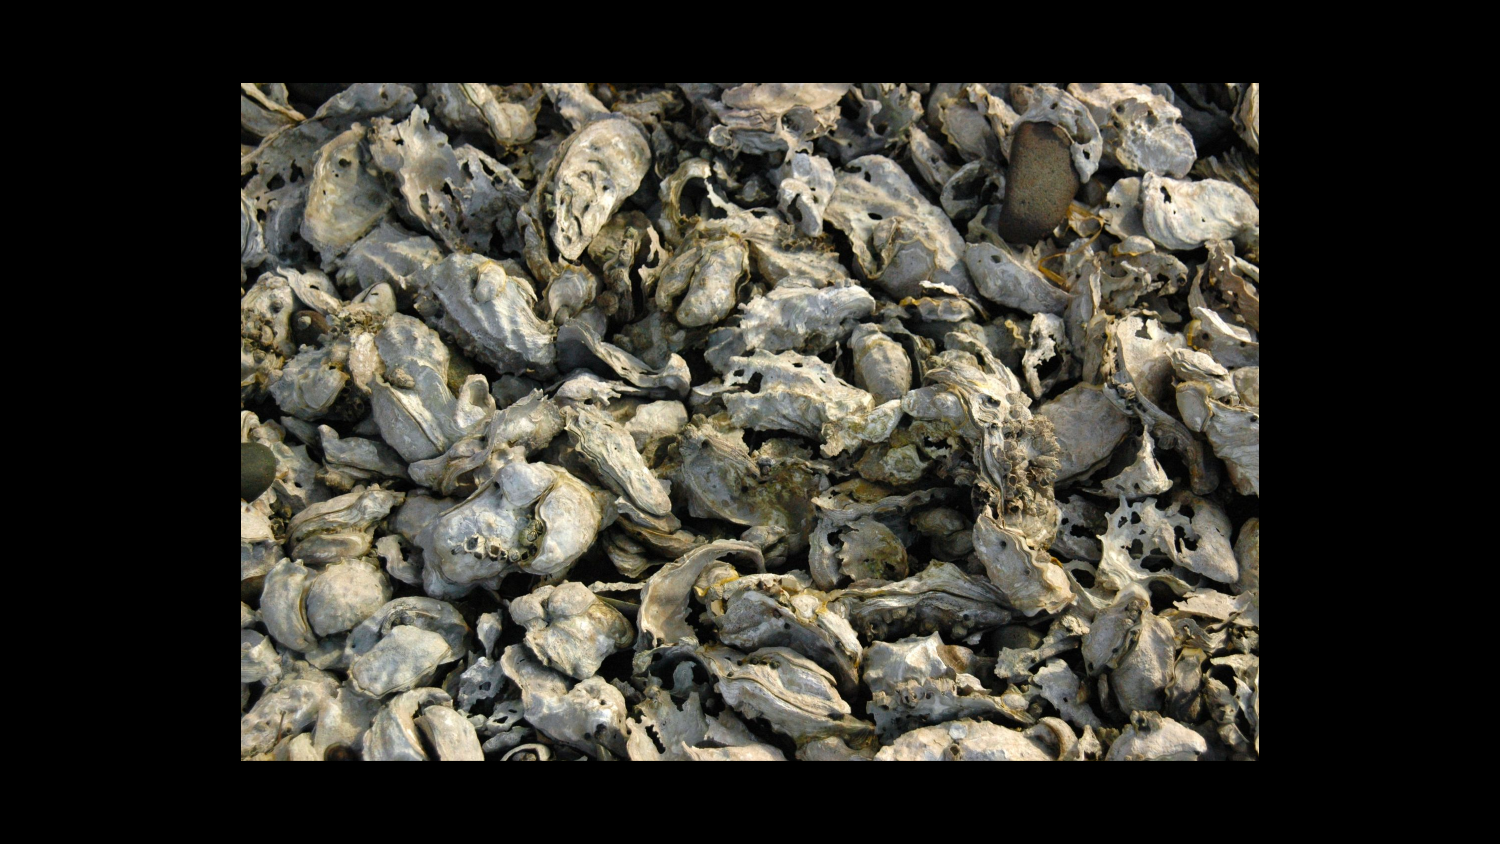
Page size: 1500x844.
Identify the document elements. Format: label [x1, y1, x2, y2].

picture [240, 83, 1260, 761]
